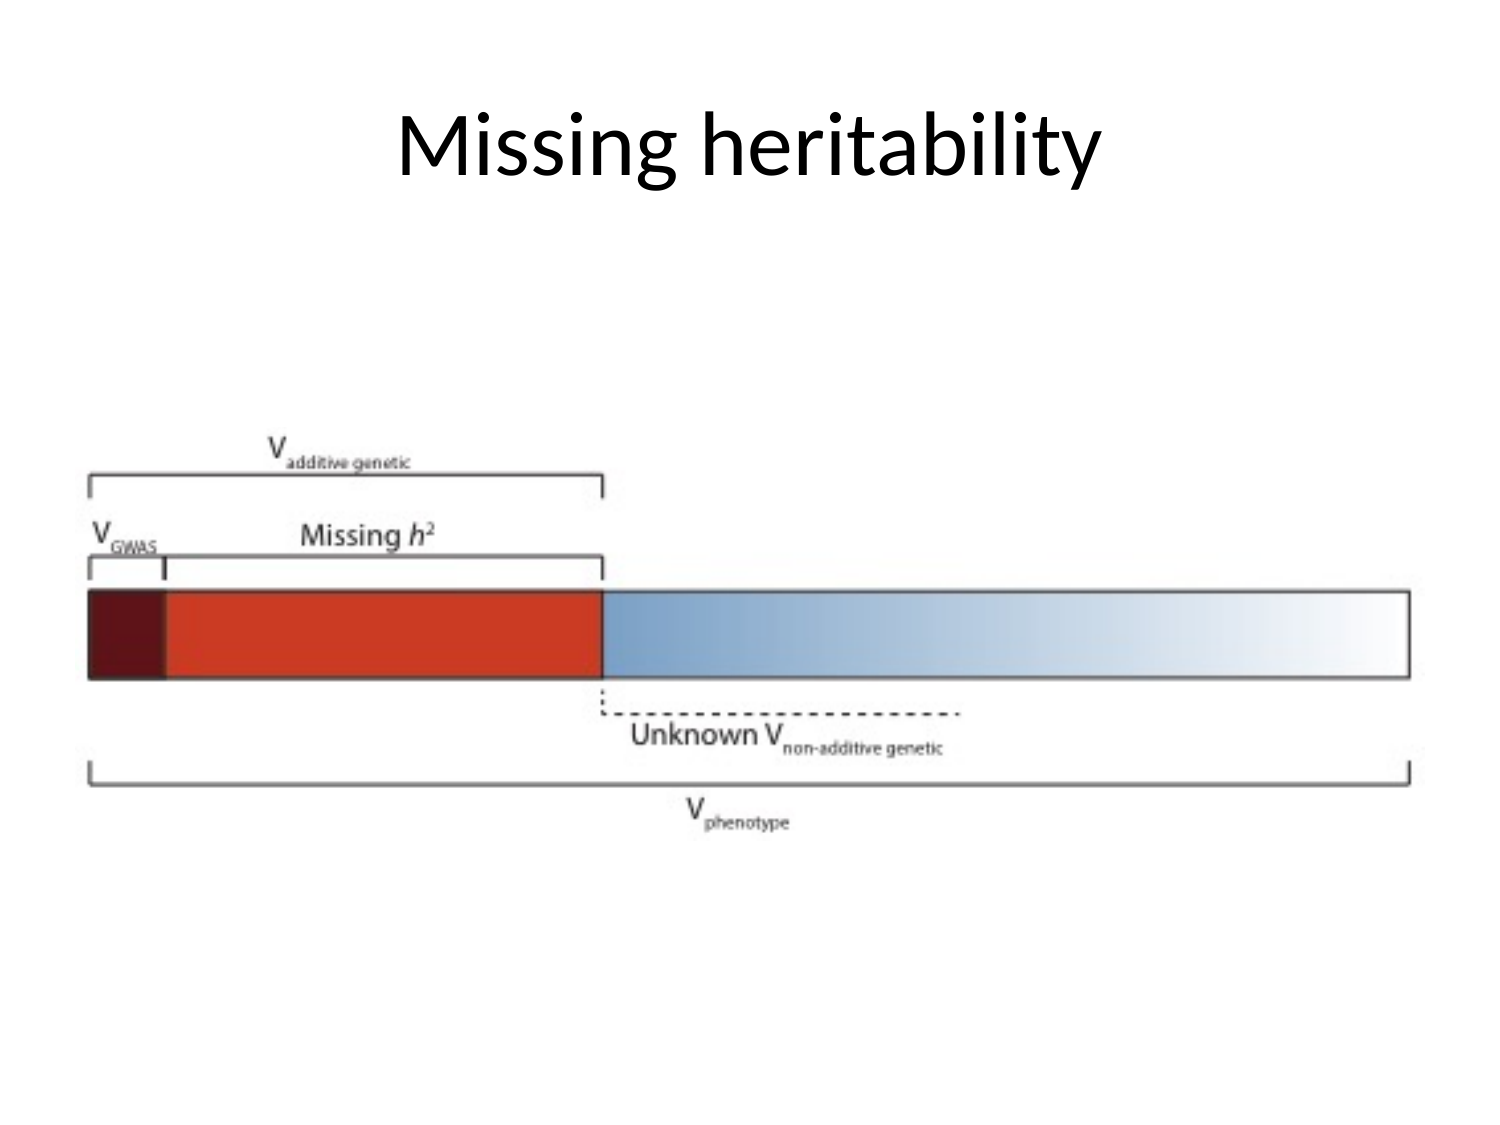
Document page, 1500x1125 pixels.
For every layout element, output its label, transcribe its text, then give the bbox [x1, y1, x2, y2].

title Missing heritability [75, 45, 1425, 233]
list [74, 262, 1426, 1006]
